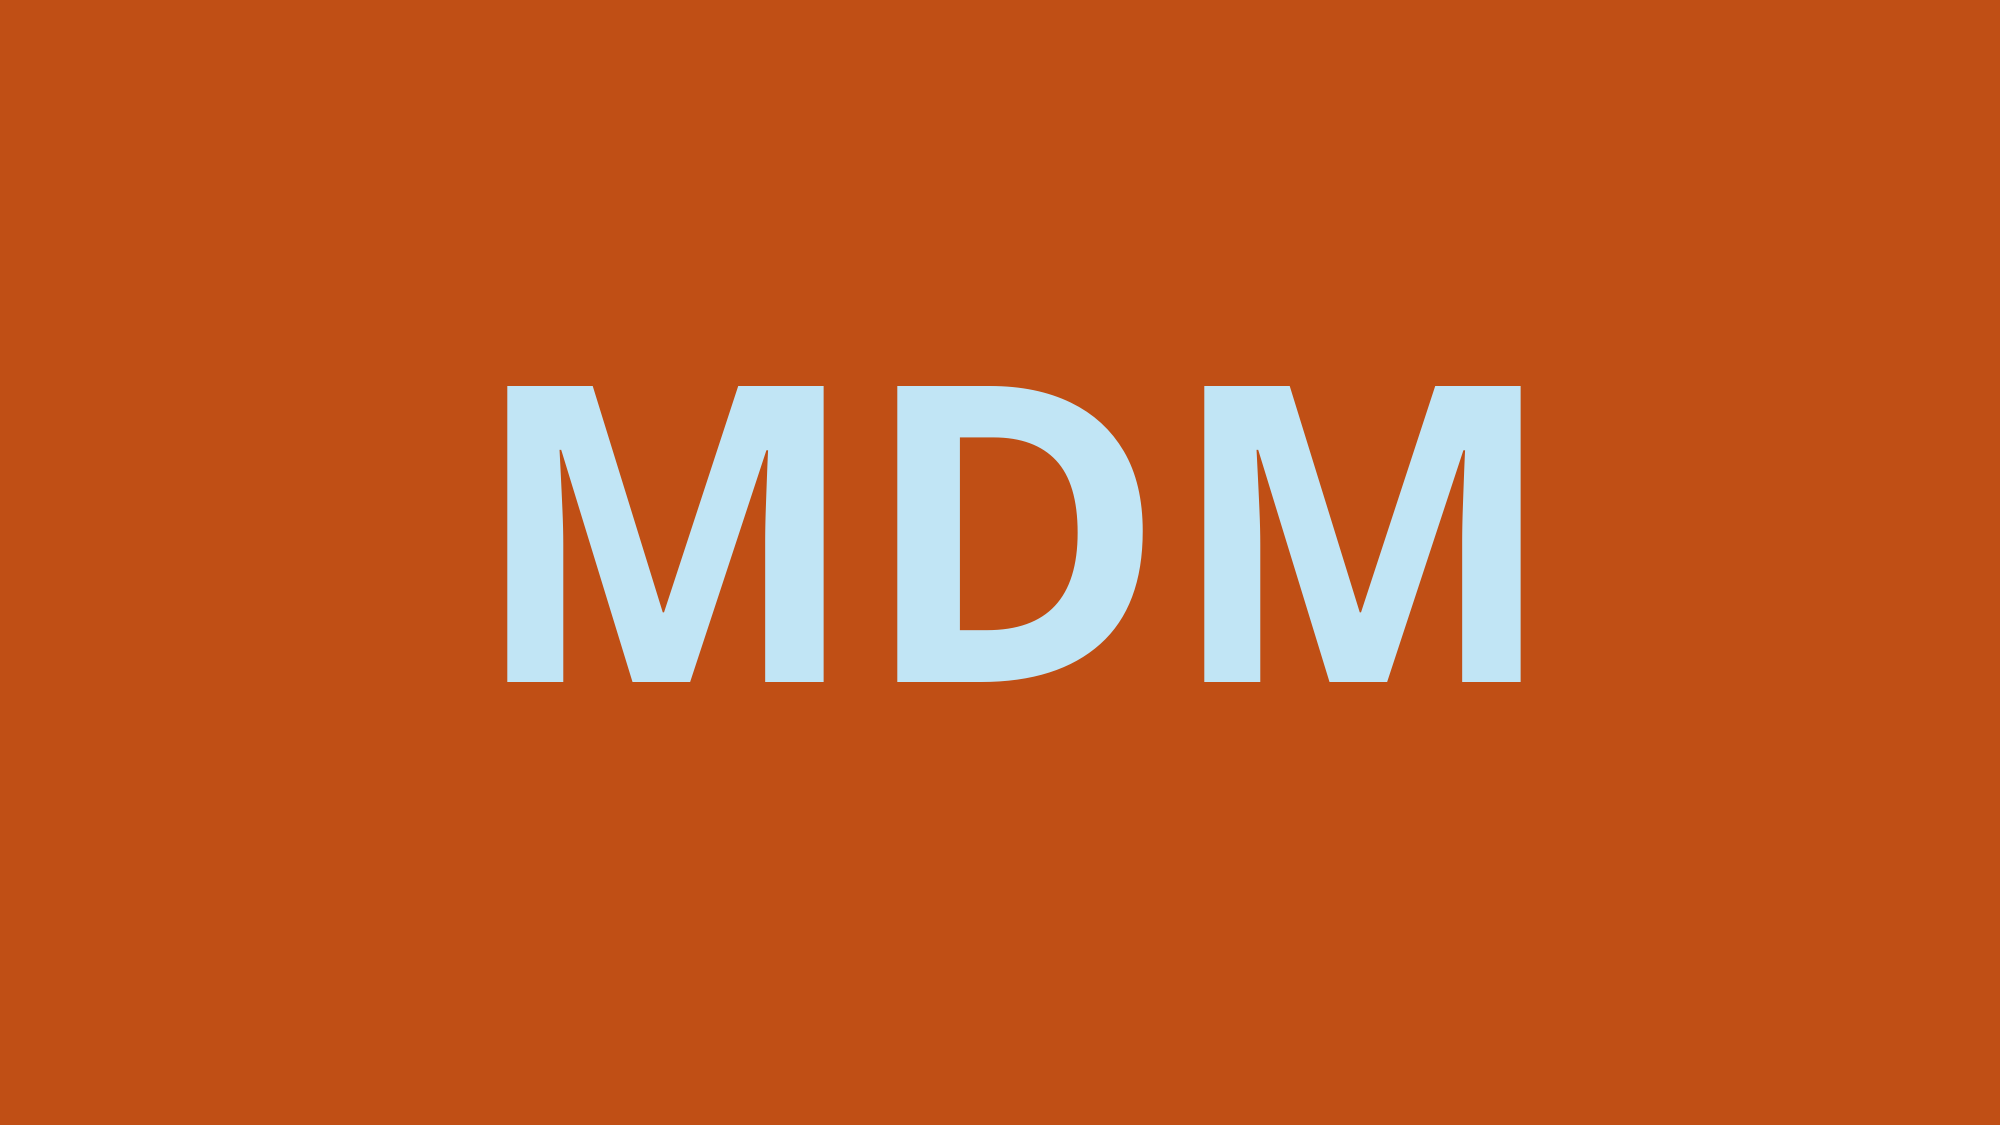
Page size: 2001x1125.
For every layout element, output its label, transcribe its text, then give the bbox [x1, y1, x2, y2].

text_box MDM [365, 260, 1664, 773]
